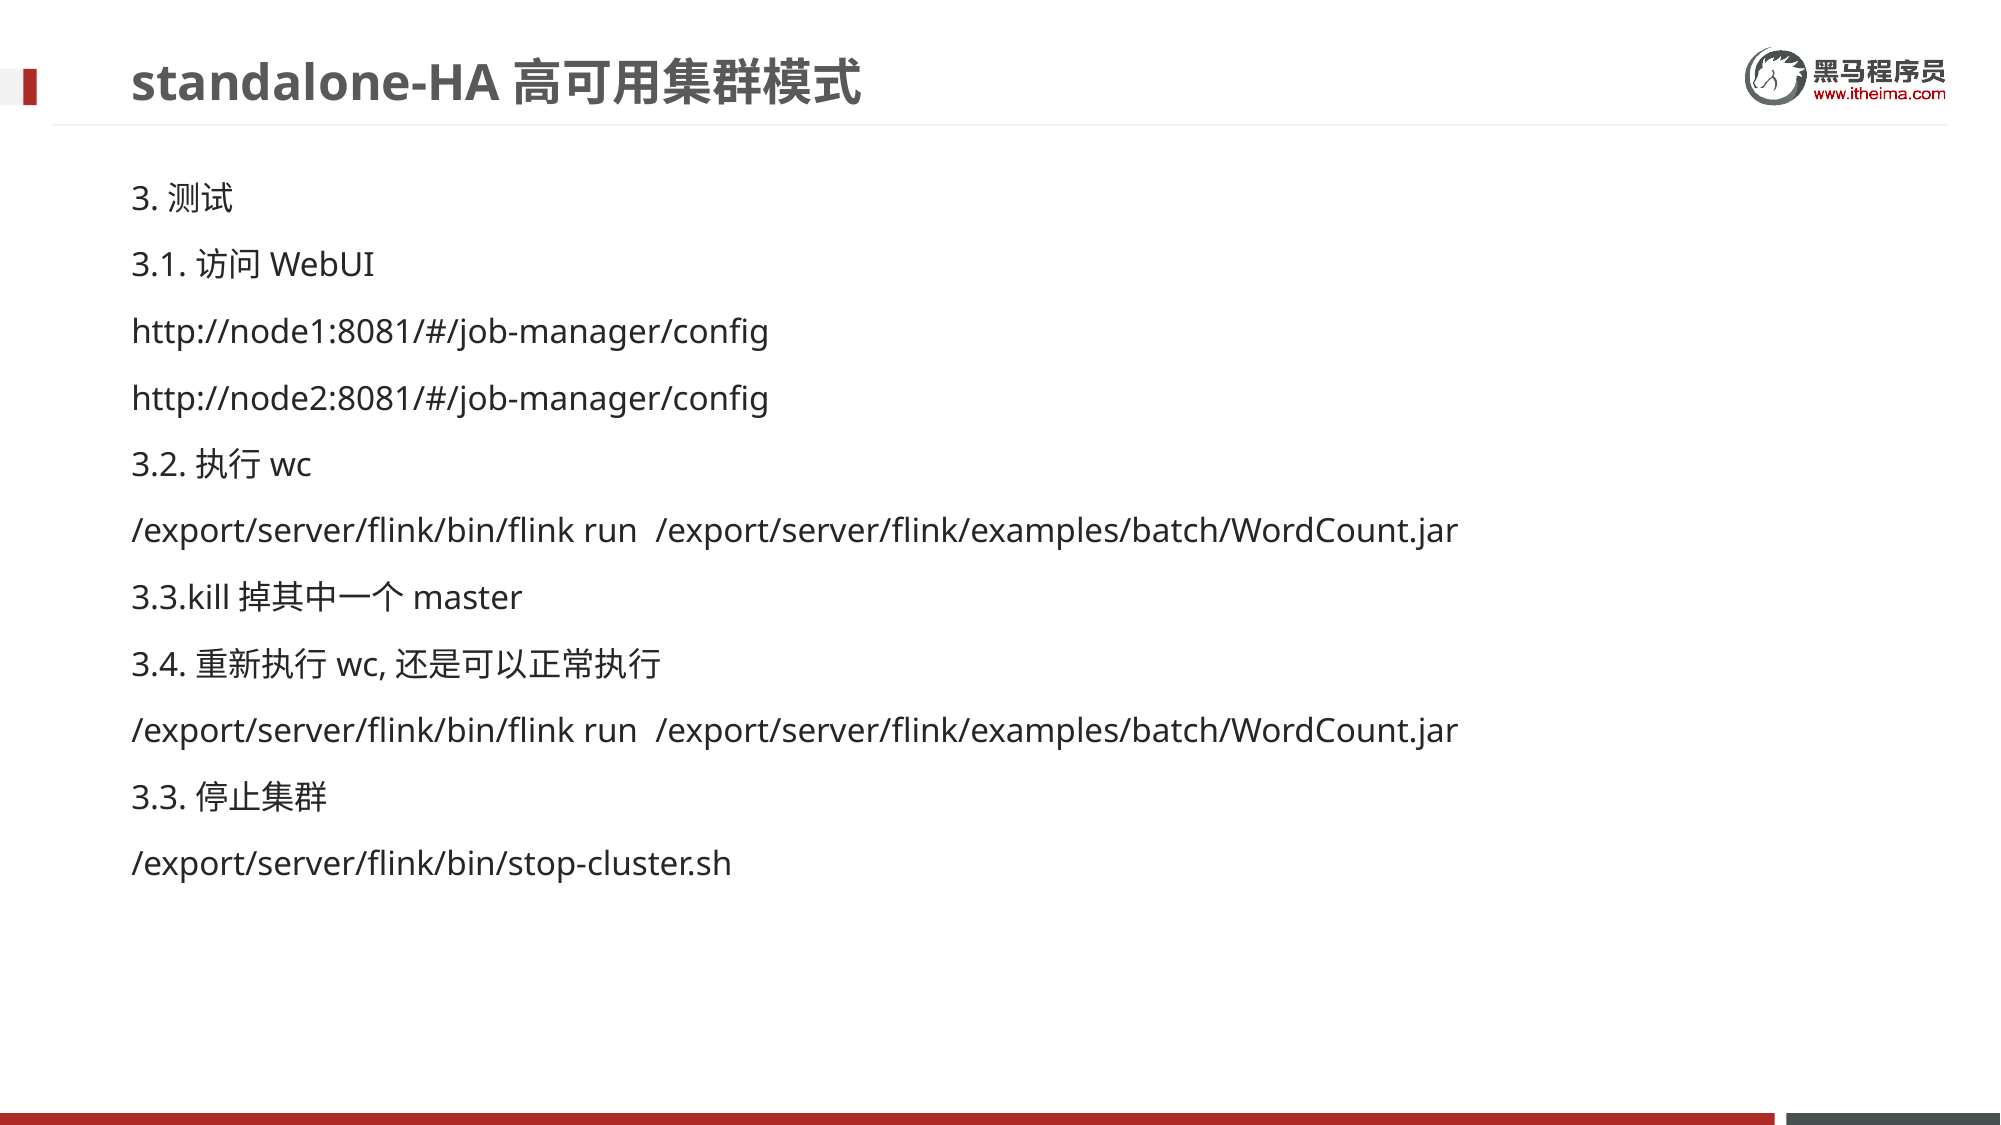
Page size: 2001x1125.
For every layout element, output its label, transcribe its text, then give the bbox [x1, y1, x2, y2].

title standalone-HA高可用集群模式 [116, 38, 1556, 124]
list 3.测试 3.1.访问WebUI http://node1:8081/#/job-manager/config http://node2:8081/#/job-manager/config 3.2.执行wc /export/server/flink/bin/flink run /export/server/flink/examples/batch/WordCount.jar 3.3.kill掉其中一个master 3.4.重新执行wc,还是可以正常执行 /export/server/flink/bin/flink run /export/server/flink/examples/batch/WordCount.jar 3.3.停止集群 /export/server/flink/bin/stop-cluster.sh [116, 149, 1872, 964]
picture [1744, 46, 1946, 106]
